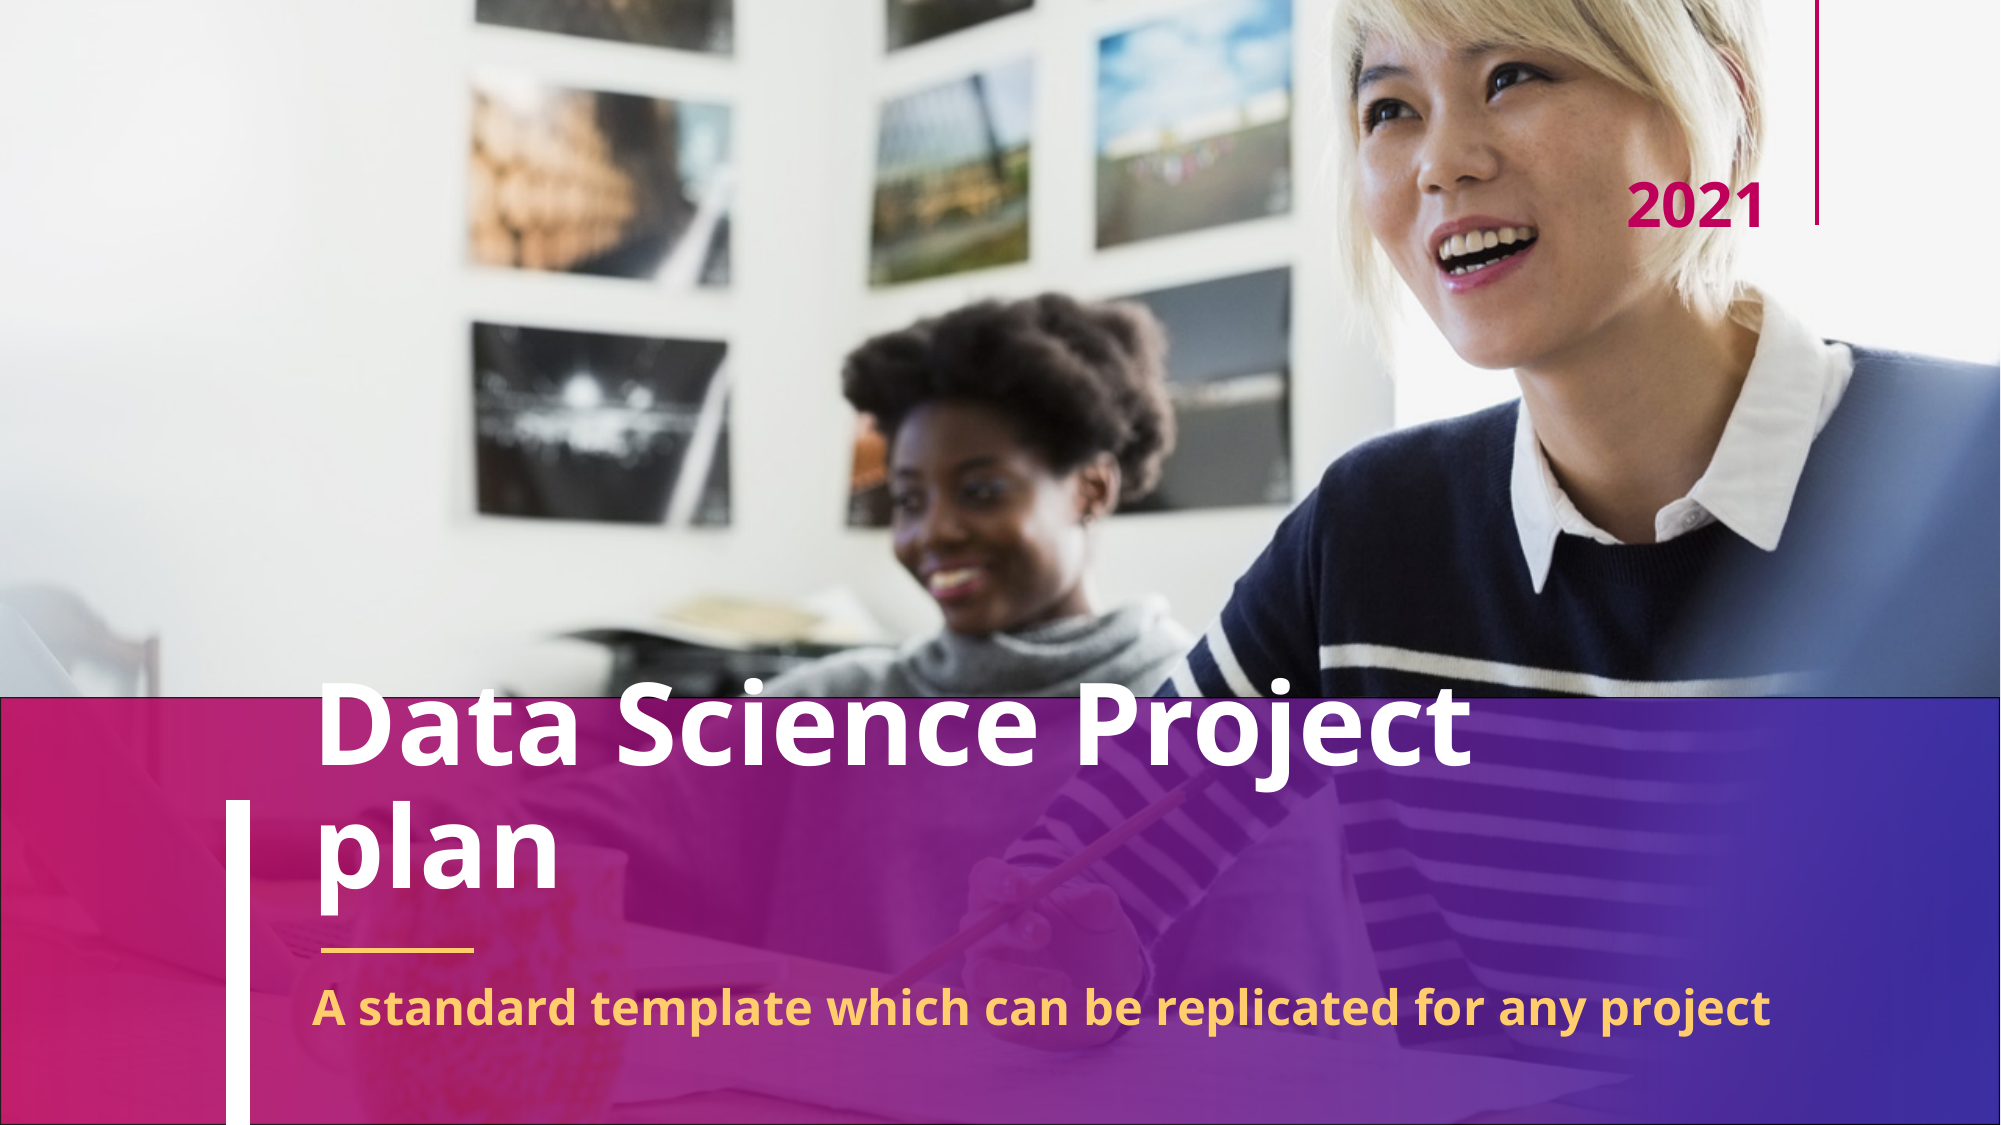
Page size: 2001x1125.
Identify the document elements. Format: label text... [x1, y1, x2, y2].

subtitle A standard template which can be replicated for any project [297, 975, 1798, 1075]
list 2021 [1517, 166, 1785, 266]
title Data Science Project plan [297, 771, 1743, 922]
picture [0, 0, 2001, 1125]
